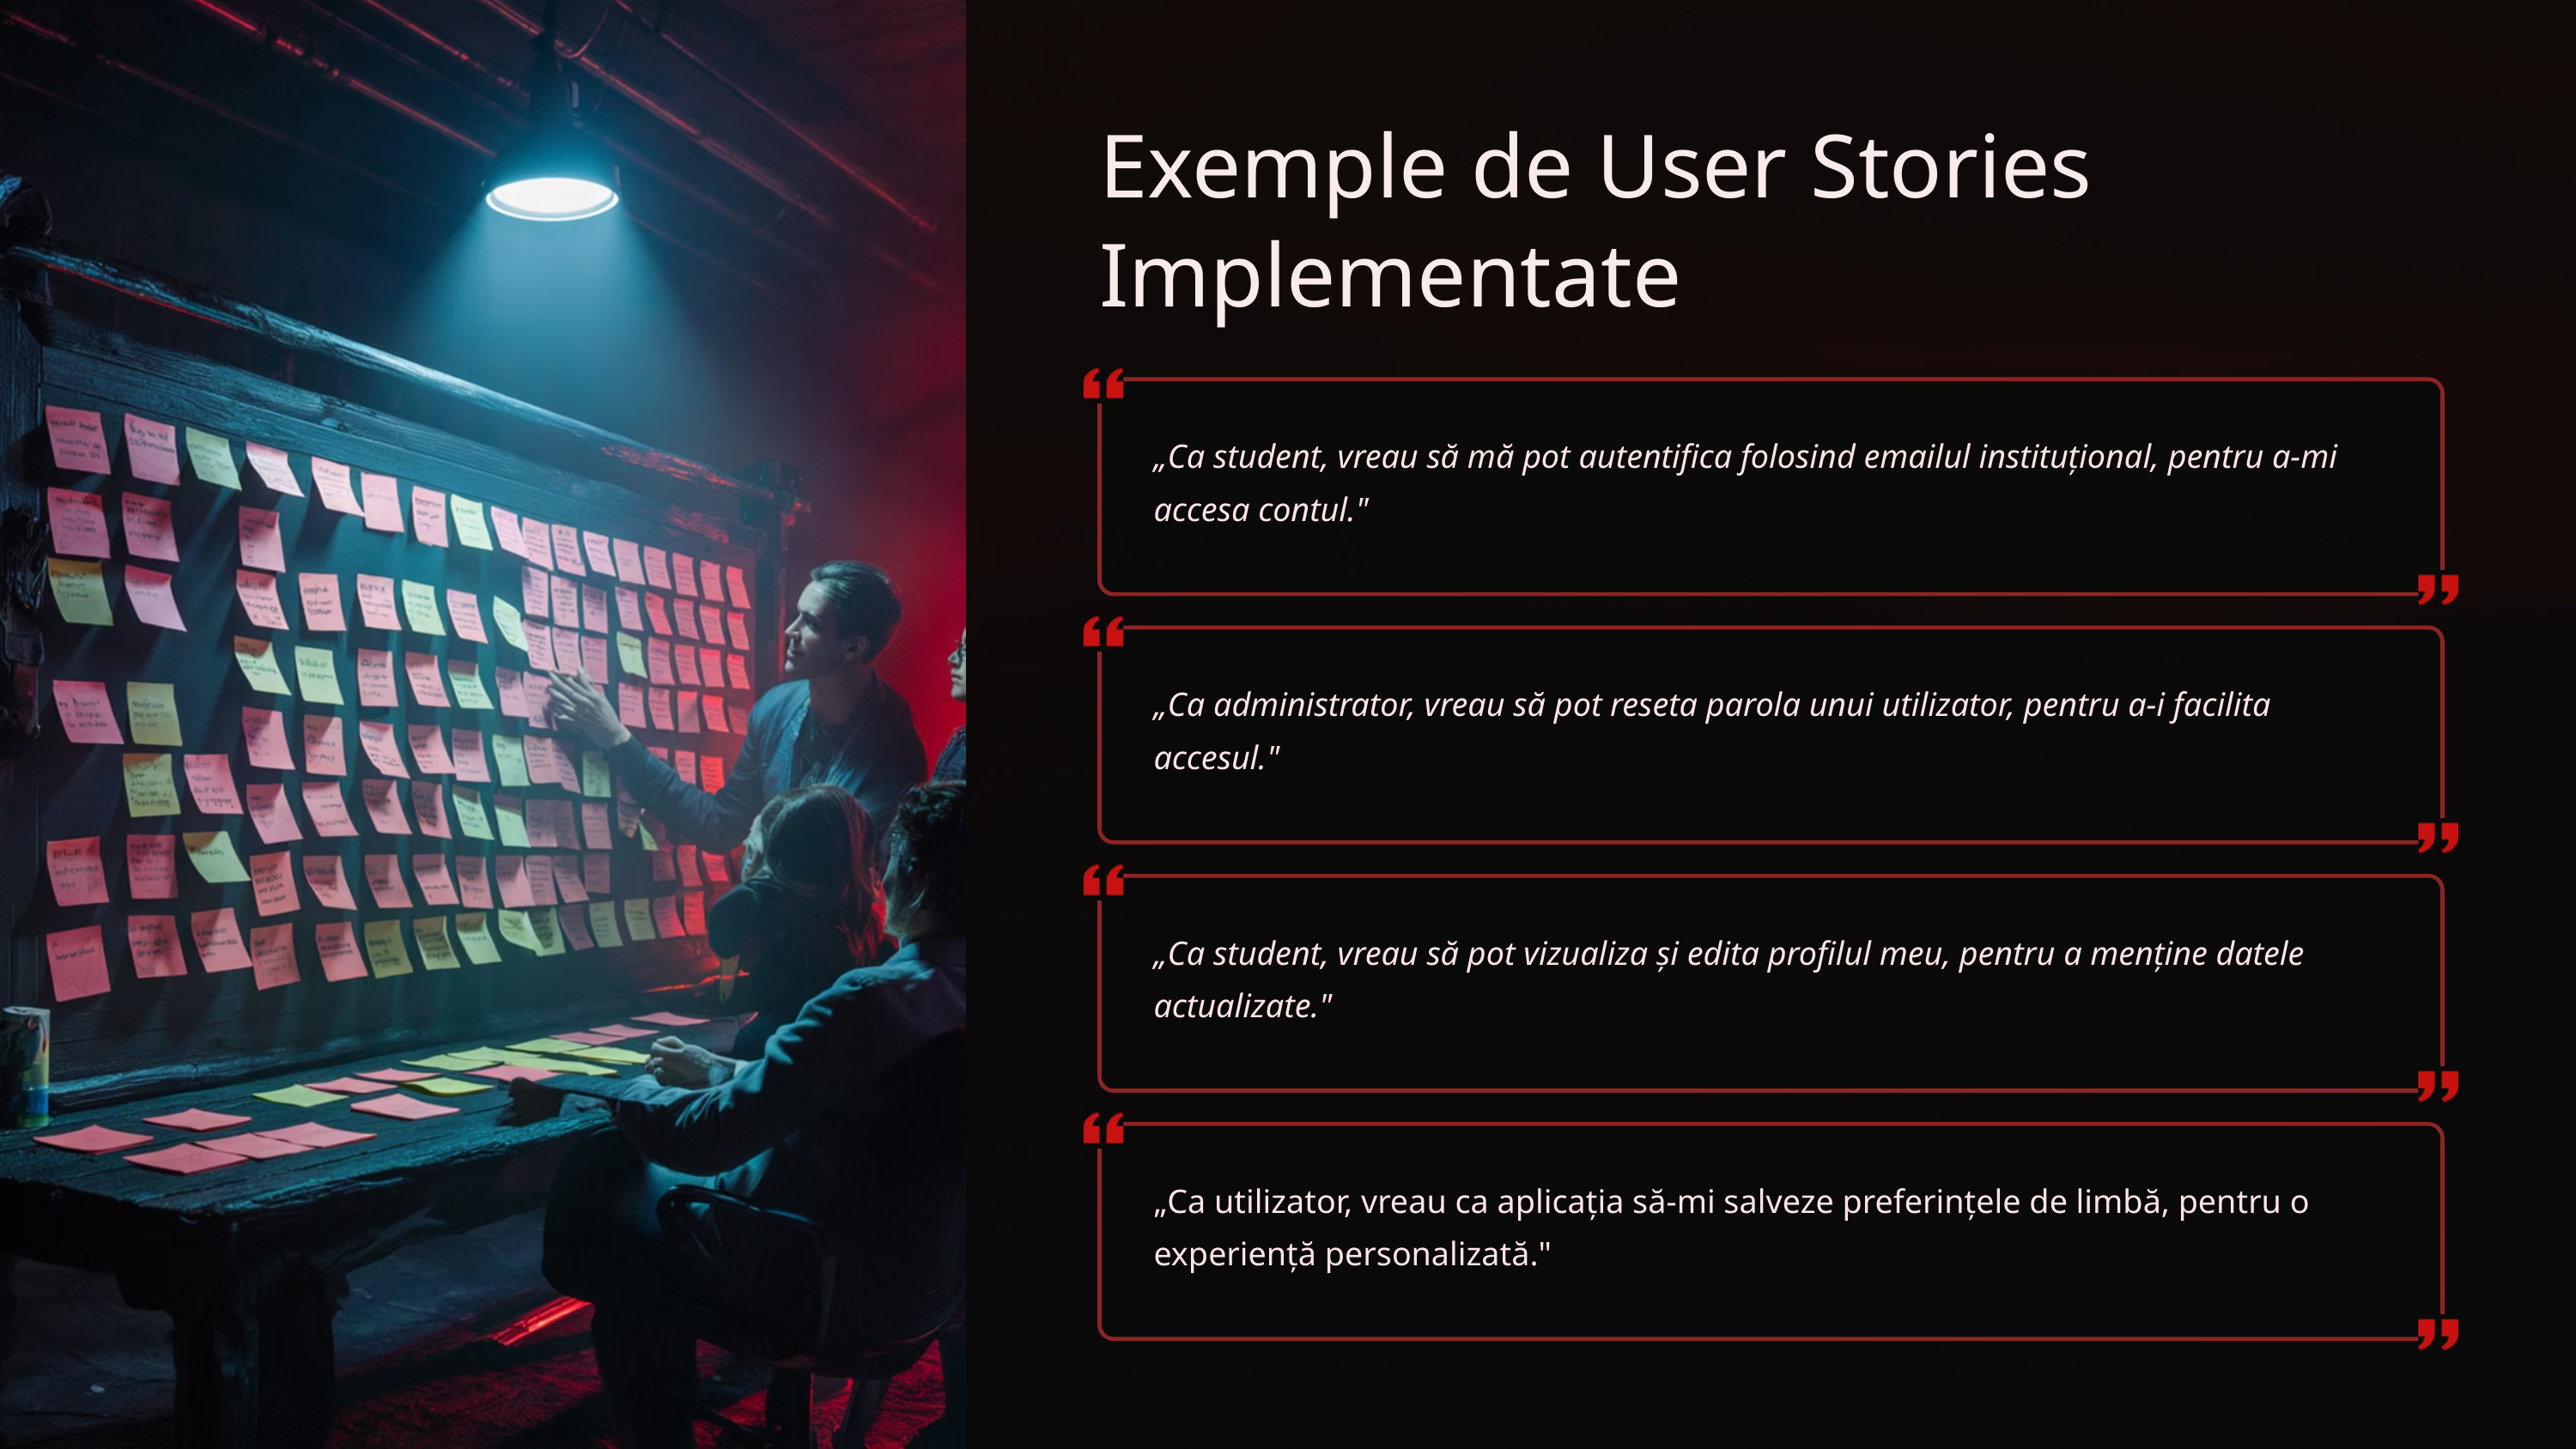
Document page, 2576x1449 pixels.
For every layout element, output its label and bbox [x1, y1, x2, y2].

text_box [1097, 1121, 2445, 1342]
text_box [0, 0, 967, 1449]
text_box [1083, 859, 1124, 900]
text_box [967, 0, 2576, 1449]
text_box [1083, 362, 1124, 403]
text_box [1083, 1107, 1124, 1149]
text_box [2418, 1314, 2459, 1355]
text_box [1097, 625, 2445, 845]
text_box [1097, 873, 2445, 1094]
text_box [2418, 569, 2459, 610]
text_box [2418, 818, 2459, 859]
text_box [1097, 377, 2445, 597]
text_box [2418, 1066, 2459, 1107]
text_box [1083, 611, 1124, 652]
